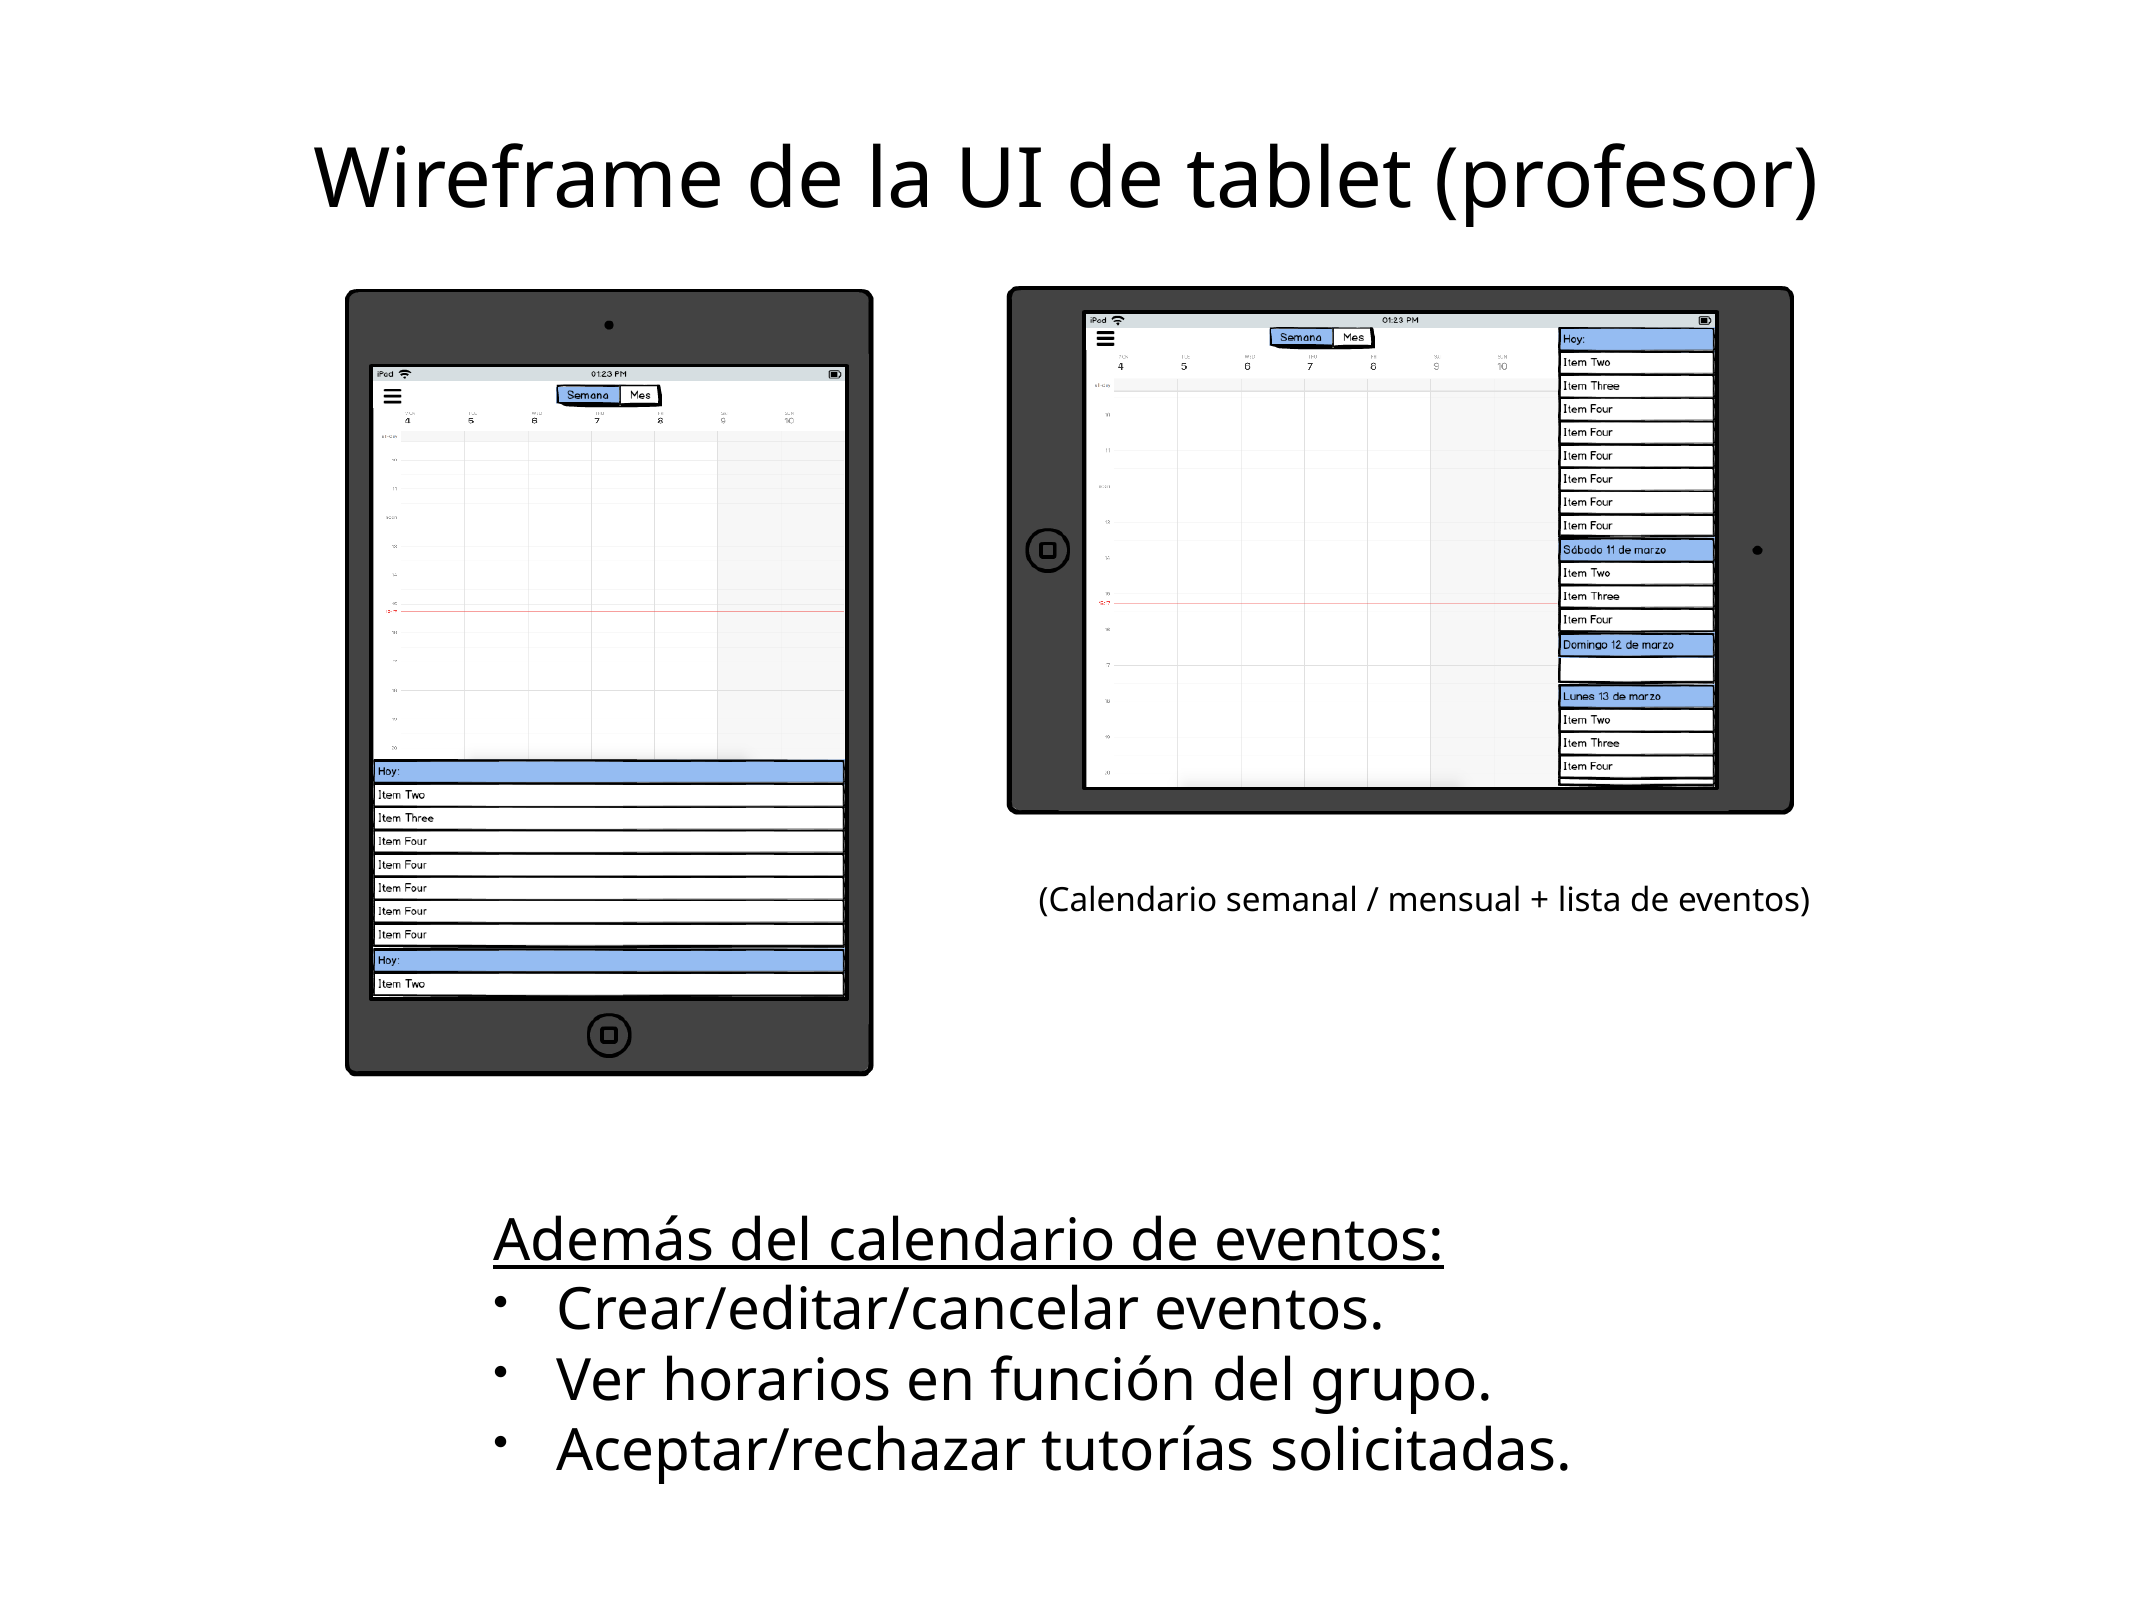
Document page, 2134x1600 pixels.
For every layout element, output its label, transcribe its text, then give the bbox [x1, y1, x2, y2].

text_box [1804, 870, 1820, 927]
picture [338, 284, 1795, 1077]
title Wireframe de la UI de tablet (profesor) [155, 0, 1978, 349]
text_box Además del calendario de eventos: Crear/editar/cancelar eventos. Ver horarios en función del grupo. Aceptar/rechazar tutorías solicitadas. [485, 1193, 1581, 1490]
